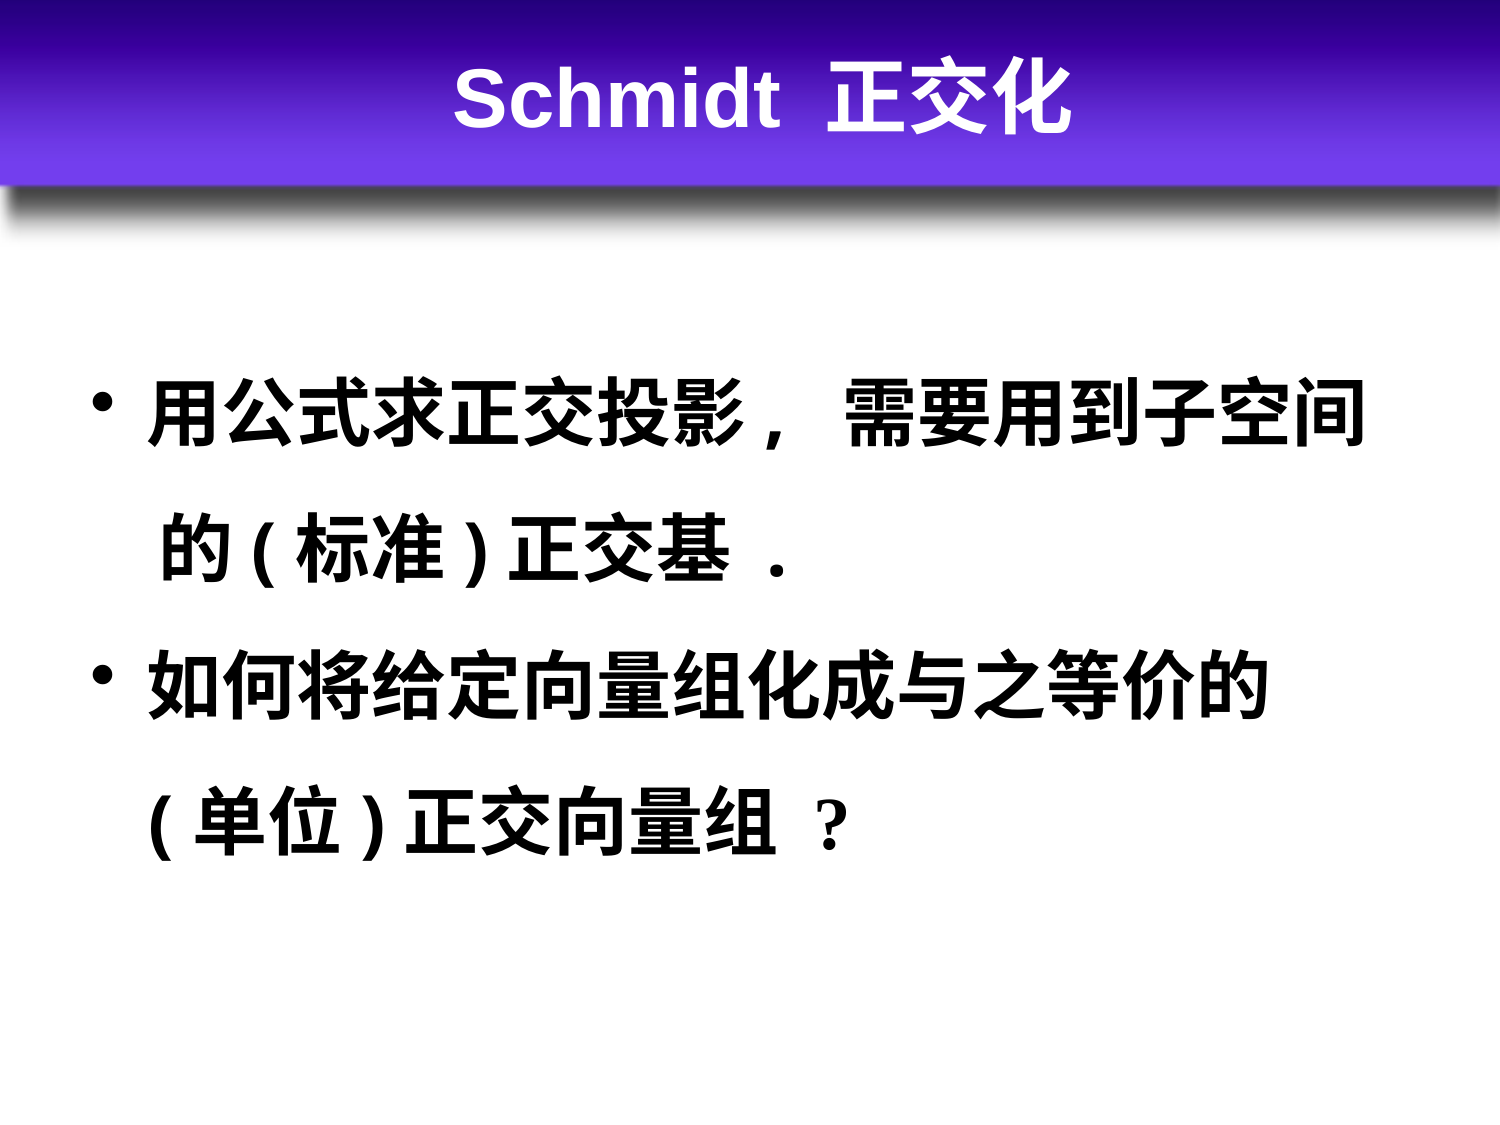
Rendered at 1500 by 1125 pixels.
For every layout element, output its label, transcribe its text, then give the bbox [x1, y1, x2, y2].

list 用公式求正交投影, 需要用到子空间 的(标准)正交基 . 如何将给定向量组化成与之等价的 (单位)正交向量组 ? [75, 326, 1425, 1005]
picture [0, 0, 1500, 280]
